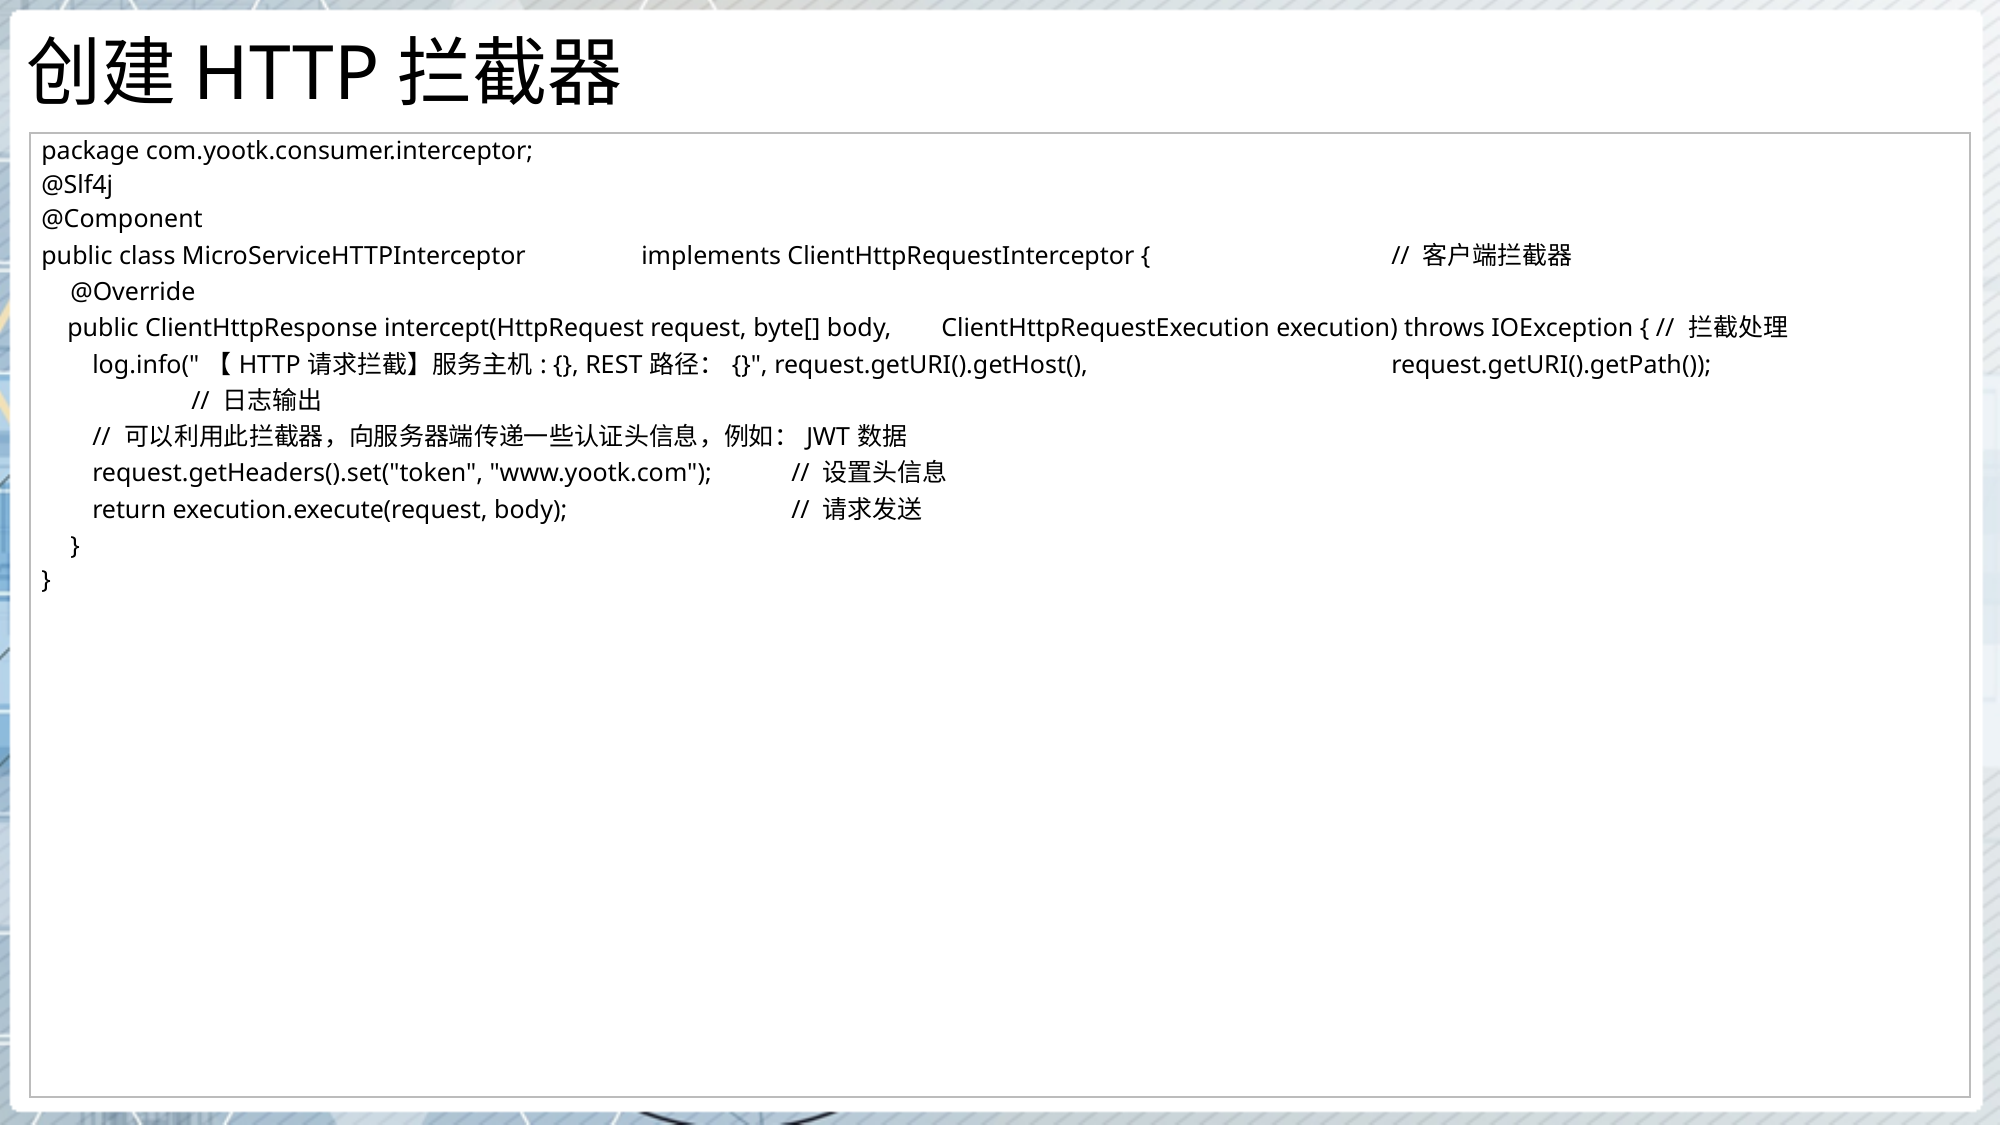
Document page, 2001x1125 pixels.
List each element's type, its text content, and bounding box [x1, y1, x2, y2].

table_header package com.yootk.consumer.interceptor; @Slf4j @Component public class MicroServiceHTTPInterceptor implements ClientHttpRequestInterceptor { // 客户端拦截器 @Override public ClientHttpResponse intercept(HttpRequest request, byte[] body, ClientHttpRequestExecution execution) throws IOException { // 拦截处理 log.info("【HTTP请求拦截】服务主机: {}, REST路径：{}", request.getURI().getHost(), request.getURI().getPath()); // 日志输出 // 可以利用此拦截器，向服务器端传递一些认证头信息，例如：JWT数据 request.getHeaders().set("token", "www.yootk.com"); // 设置头信息 return execution.execute(request, body); // 请求发送 } } [31, 134, 1969, 1096]
title 创建HTTP拦截器 [11, 11, 1983, 140]
picture [0, 0, 2000, 1125]
